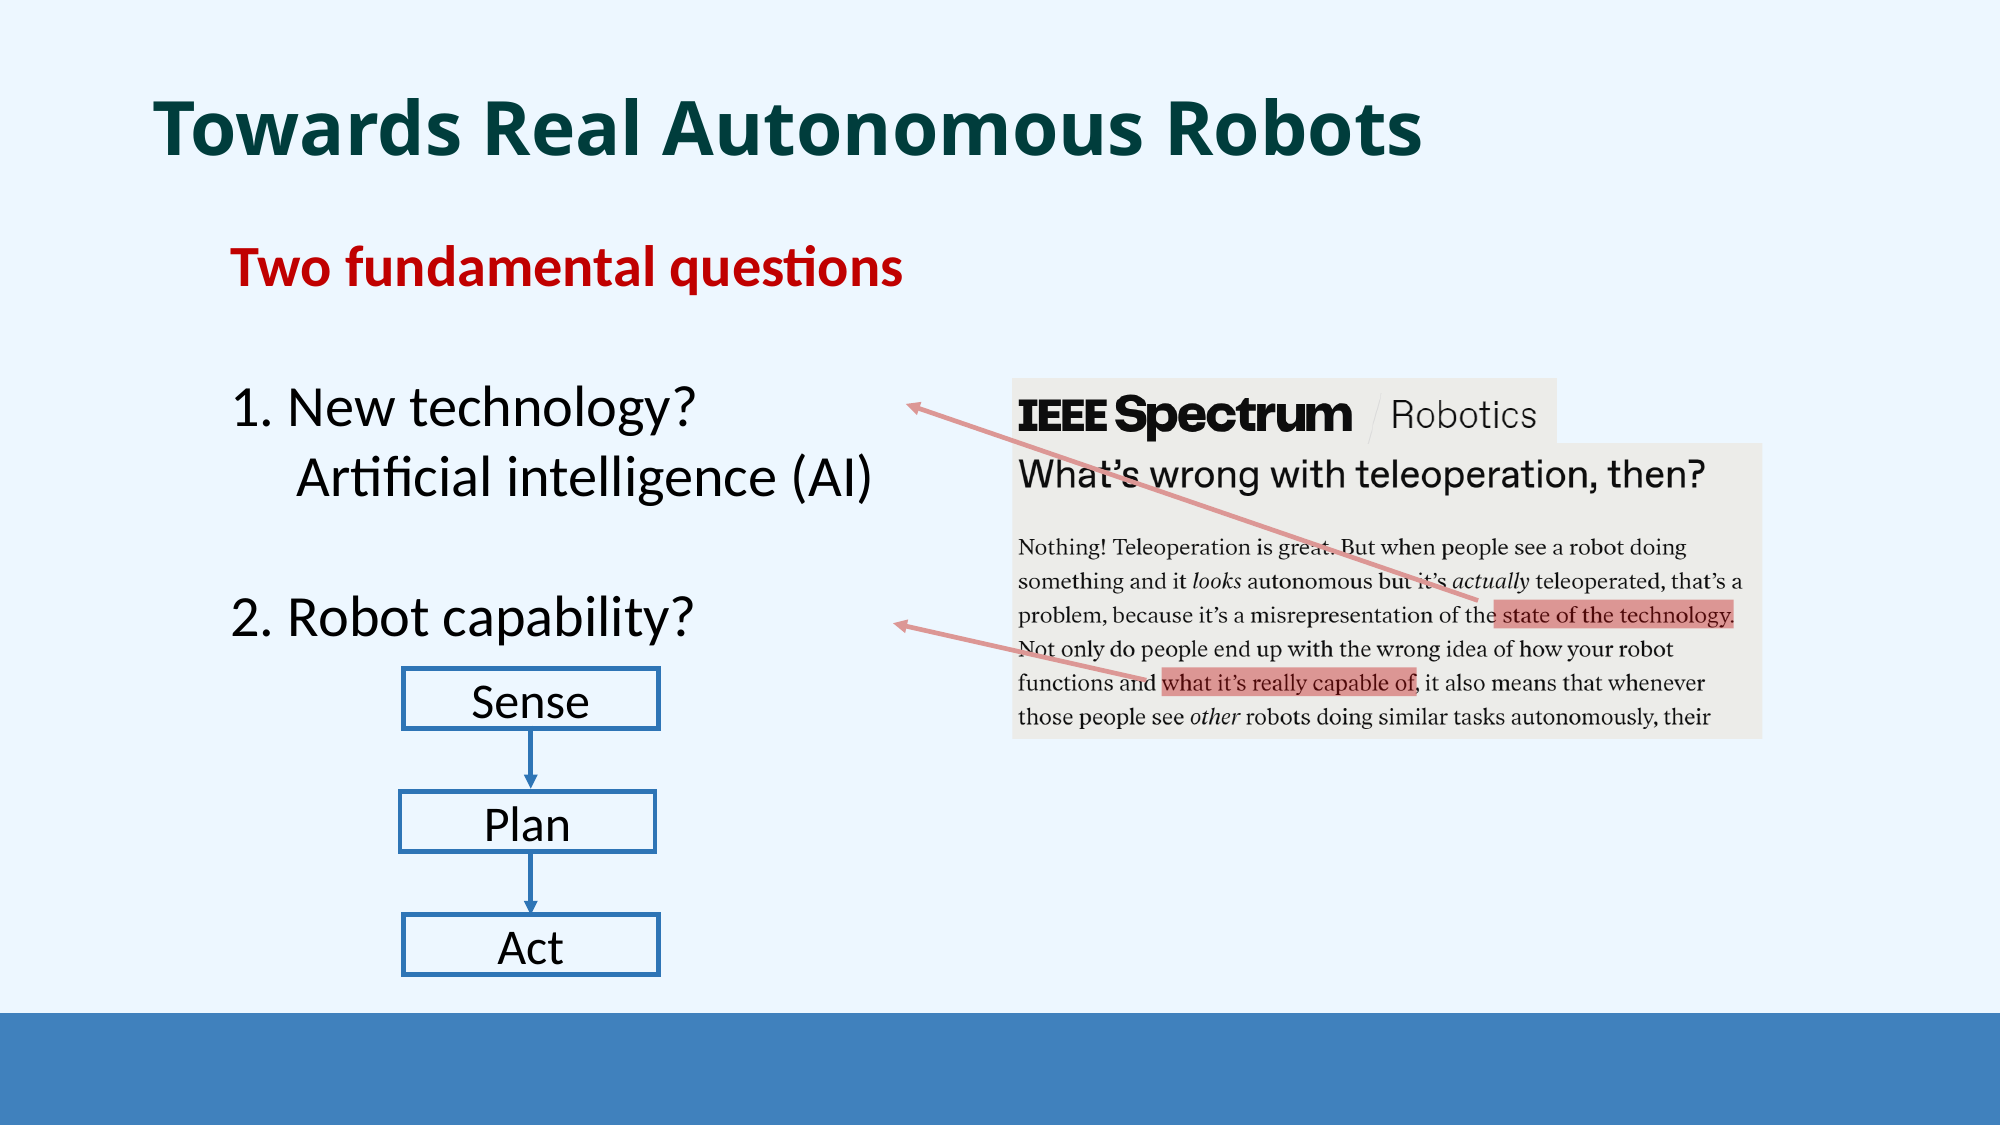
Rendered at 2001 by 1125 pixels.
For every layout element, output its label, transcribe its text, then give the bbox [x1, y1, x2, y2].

text_box Two fundamental questions 1. New technology? Artificial intelligence (AI) 2. Robot capability? [215, 220, 984, 656]
title Towards Real Autonomous Robots [137, 41, 1863, 221]
text_box Sense [402, 667, 659, 729]
text_box Plan [399, 791, 656, 853]
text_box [892, 623, 1147, 681]
picture [1012, 378, 1763, 739]
text_box Act [402, 914, 659, 976]
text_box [905, 403, 1479, 601]
